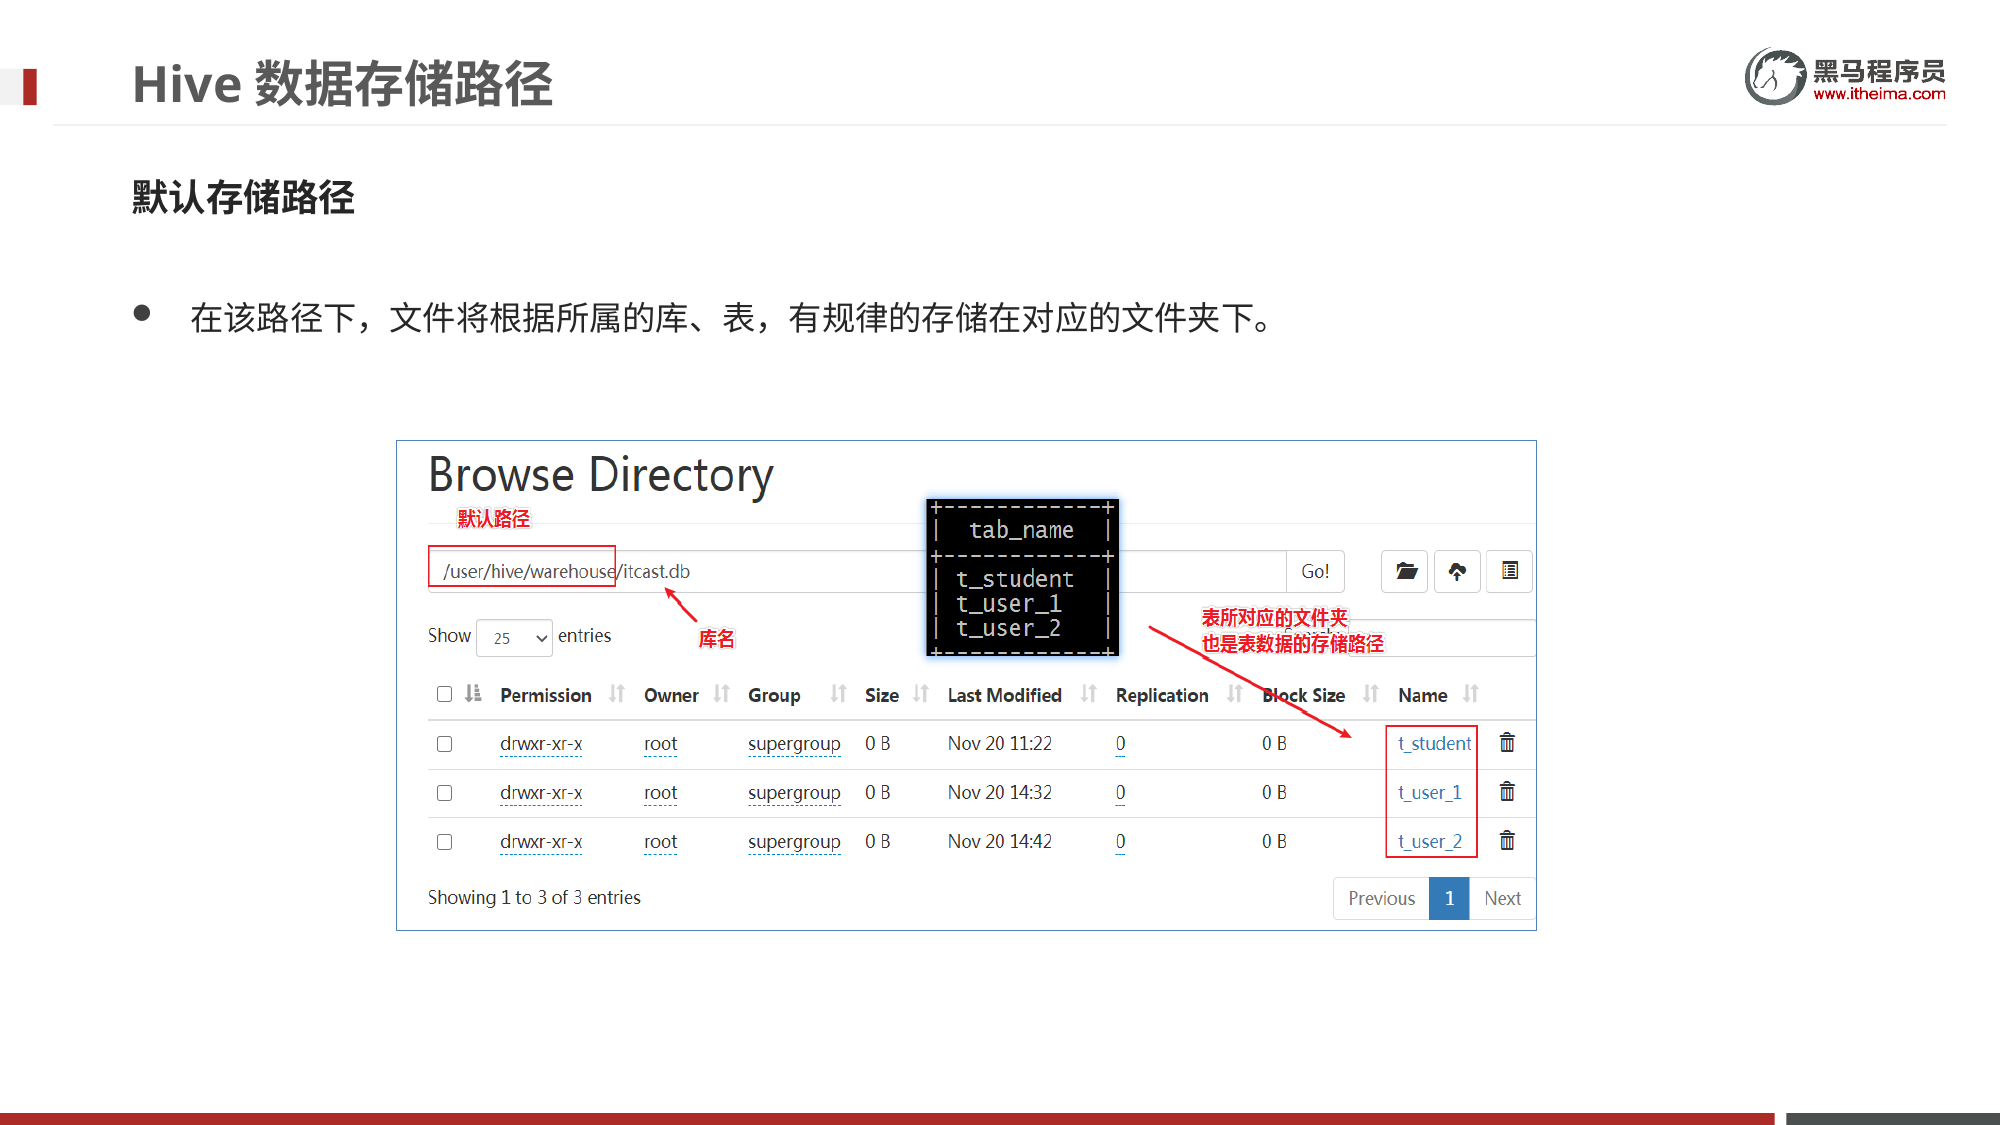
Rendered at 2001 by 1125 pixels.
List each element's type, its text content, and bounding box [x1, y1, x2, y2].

list 在该路径下，文件将根据所属的库、表，有规律的存储在对应的文件夹下。 [116, 270, 1880, 963]
list 默认存储路径 [116, 154, 1880, 239]
picture [396, 440, 1537, 932]
title Hive数据存储路径 [116, 40, 1556, 125]
picture [1744, 46, 1946, 106]
